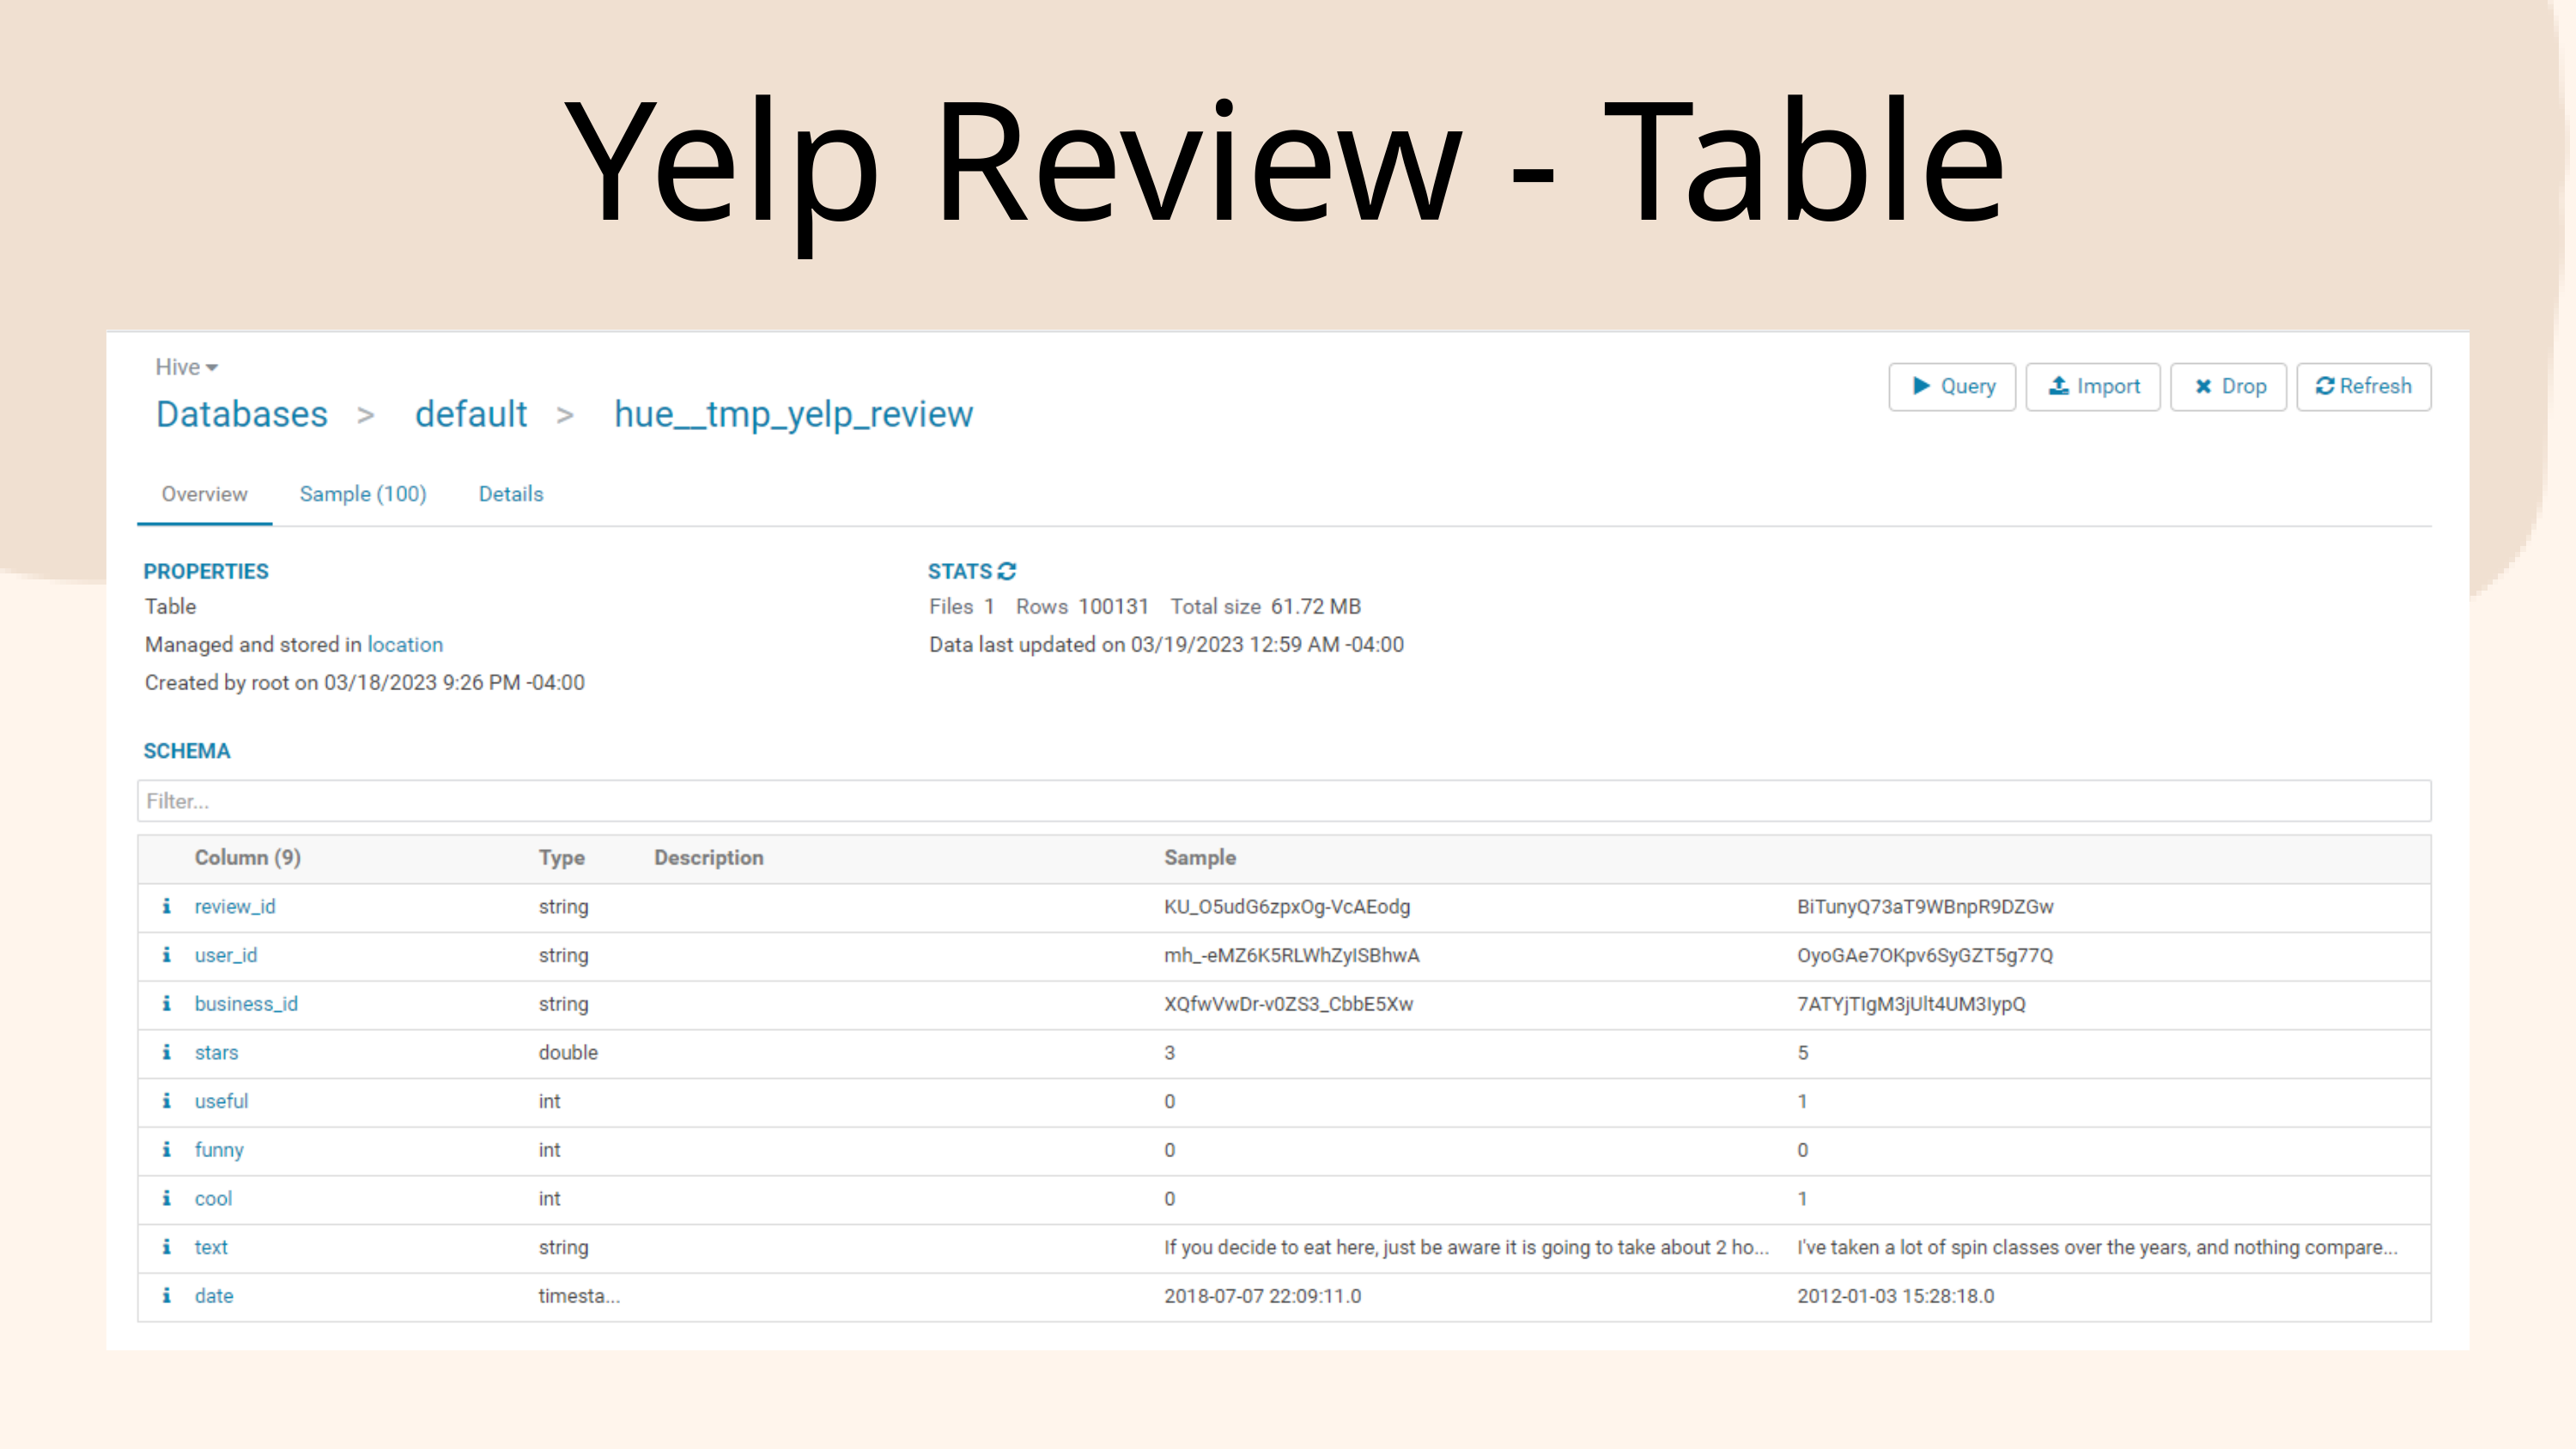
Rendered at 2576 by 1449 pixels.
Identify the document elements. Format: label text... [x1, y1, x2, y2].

text_box [106, 330, 2470, 1350]
text_box [0, 0, 2576, 752]
text_box Yelp Review - Table [337, 22, 2238, 253]
